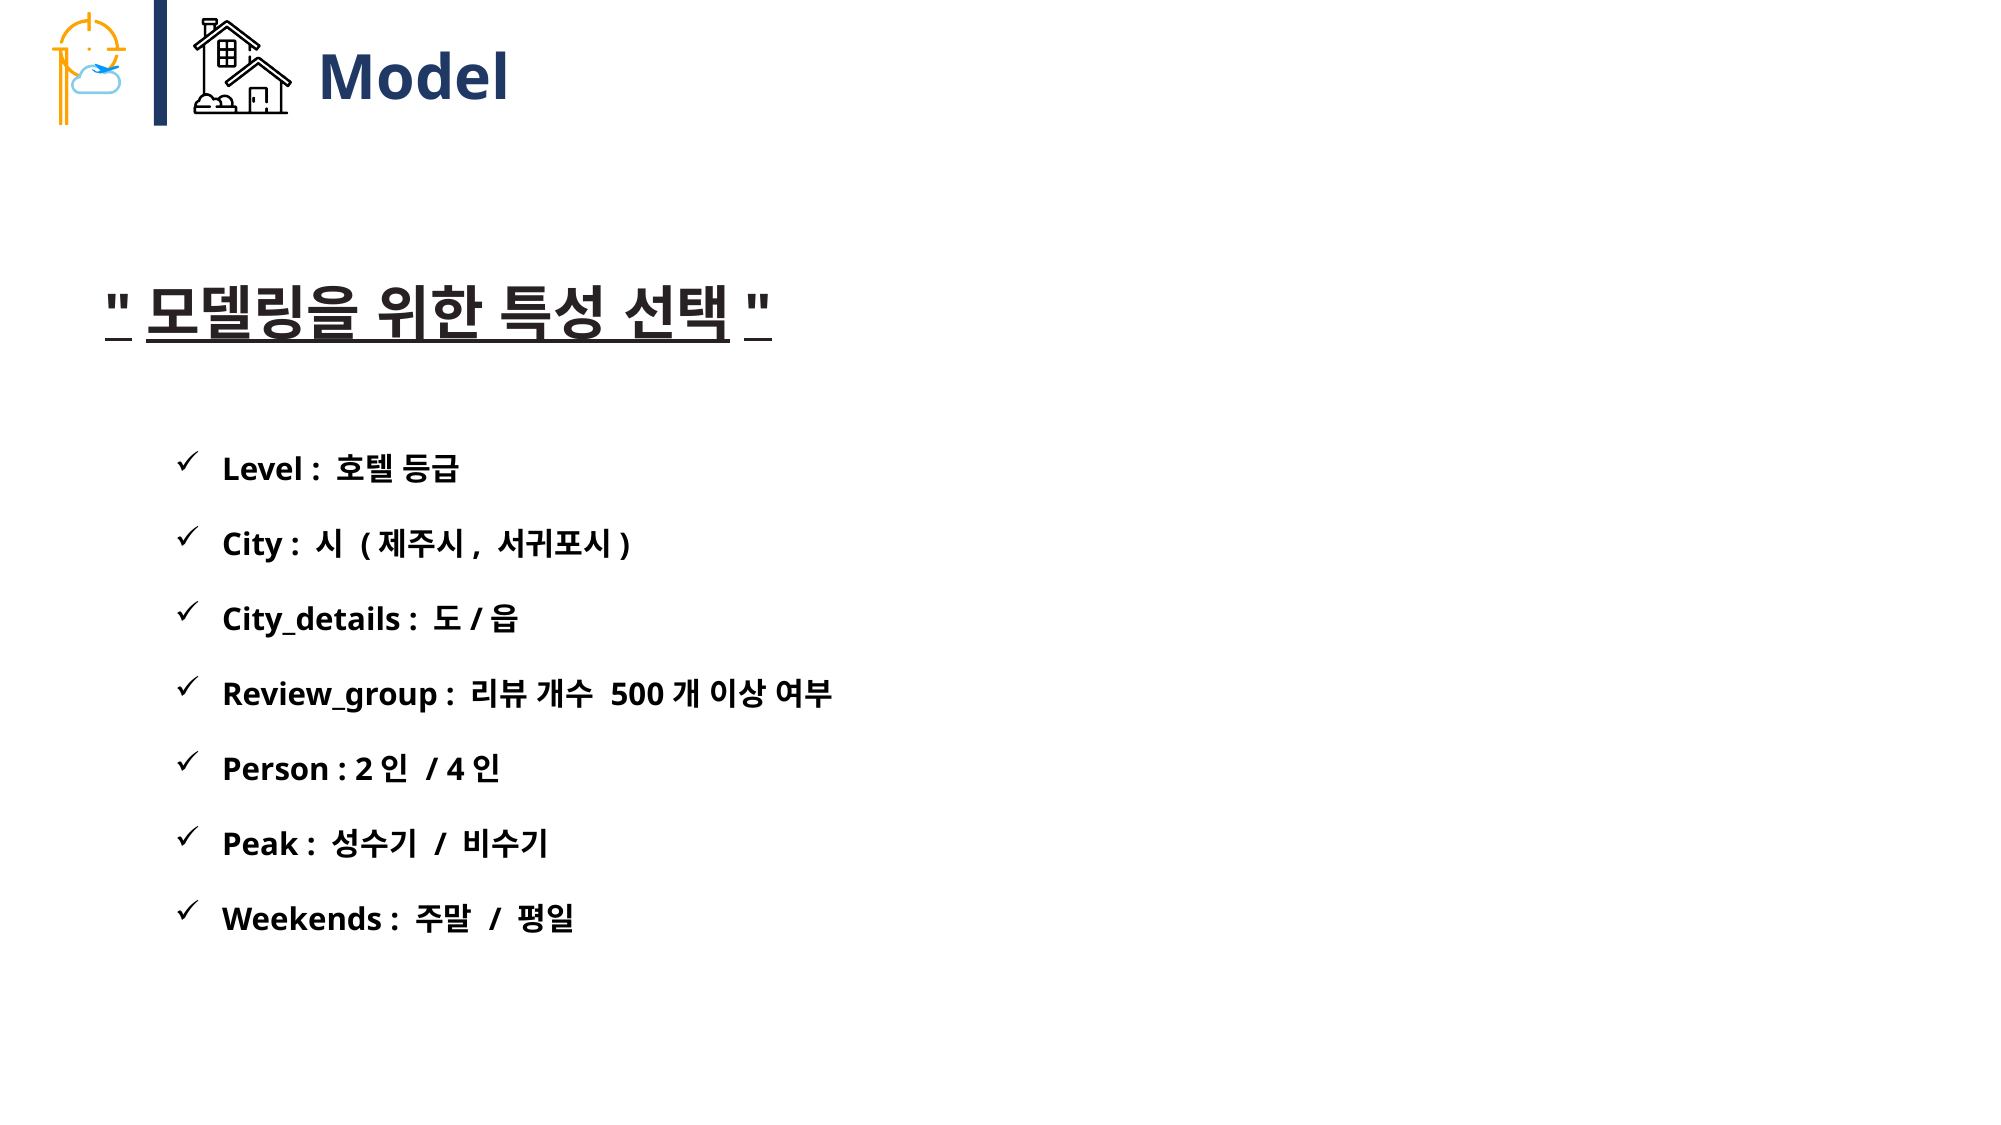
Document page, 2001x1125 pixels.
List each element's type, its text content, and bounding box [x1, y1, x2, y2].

picture [51, 11, 127, 126]
text_box Level : 호텔 등급 City : 시 (제주시, 서귀포시) City_details : 도/읍 Review_group : 리뷰 개수 500개 이상 여부 Person : 2인 / 4인 Peak : 성수기 / 비수기 Weekends : 주말 / 평일 [160, 404, 1659, 944]
text_box Model [270, 29, 558, 120]
picture [193, 17, 292, 116]
text_box [153, 0, 168, 127]
text_box "모델링을 위한 특성 선택" [0, 268, 903, 354]
